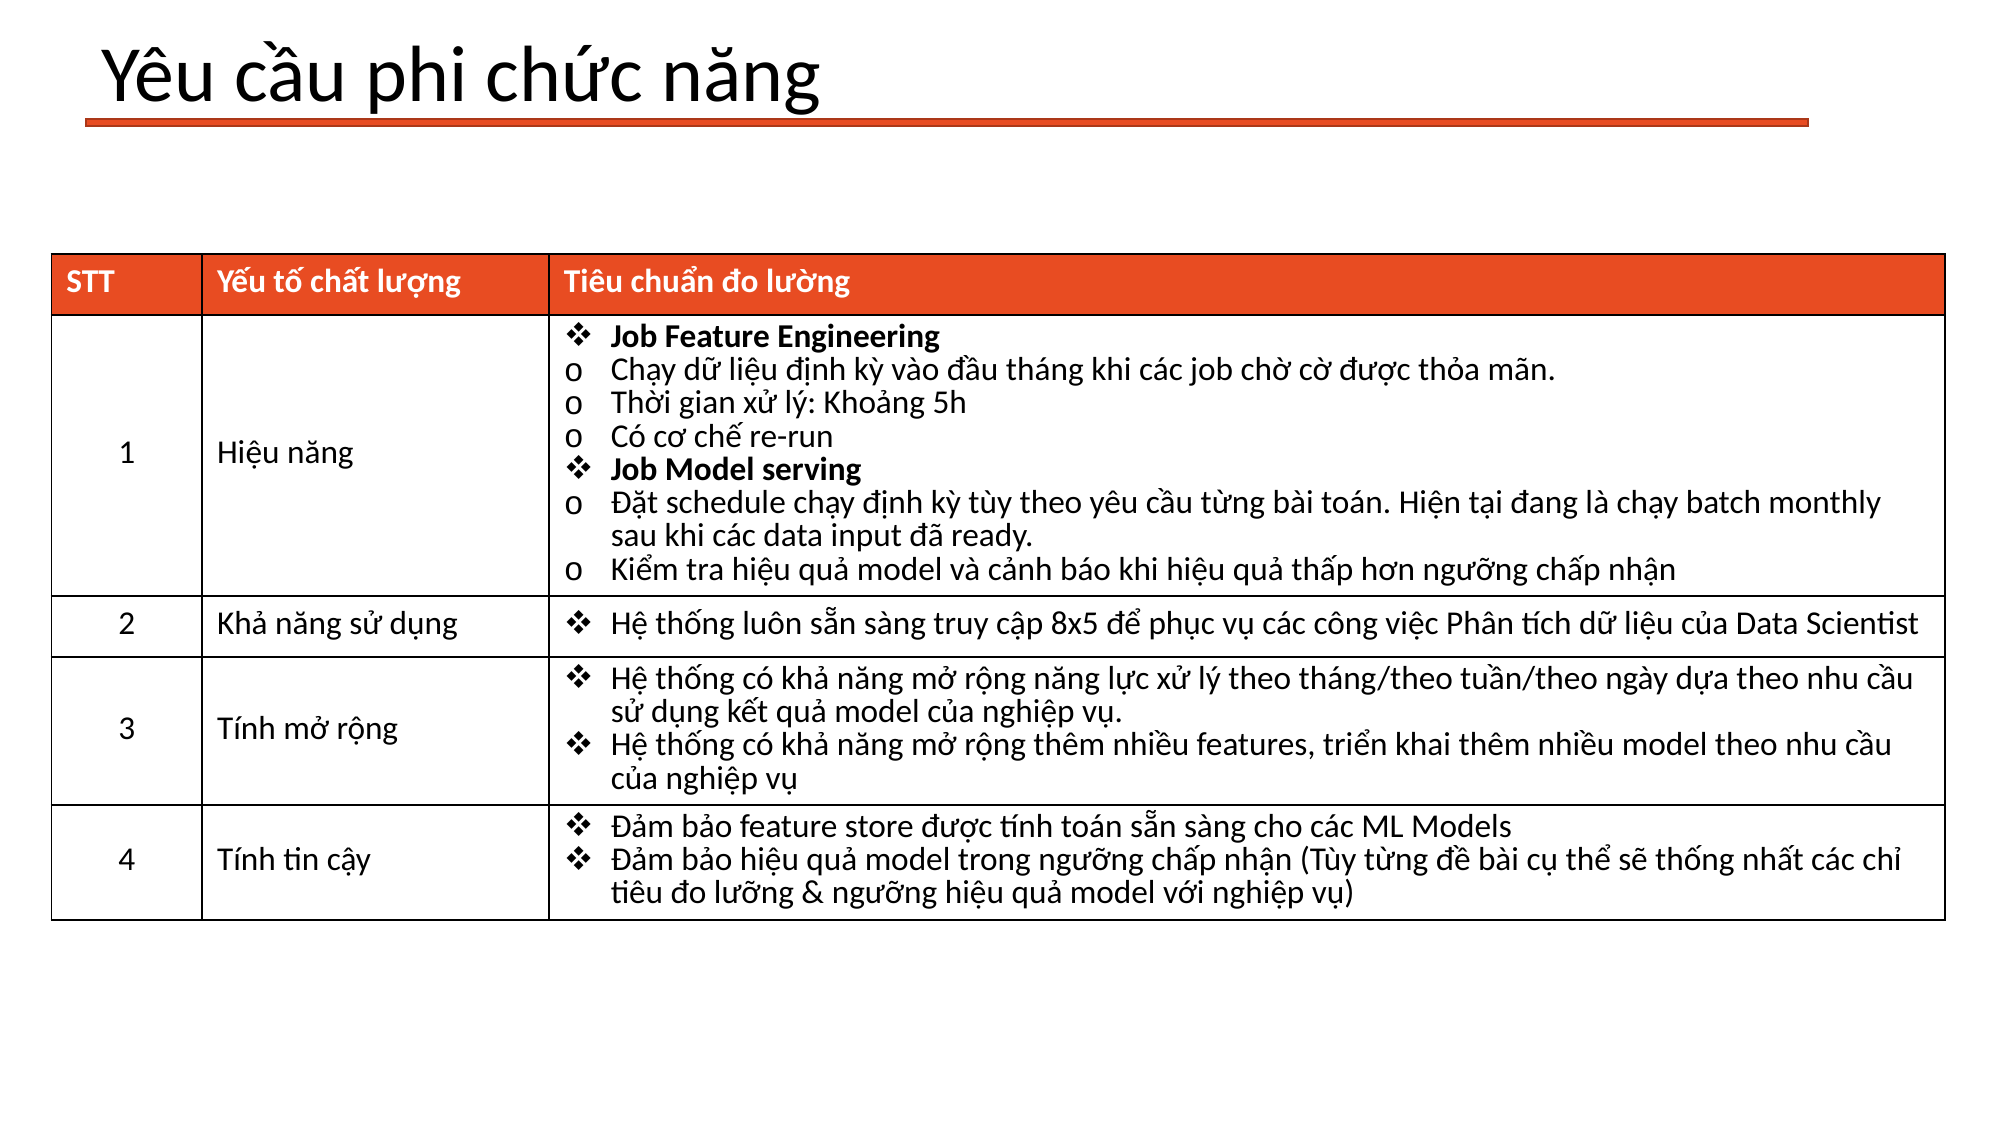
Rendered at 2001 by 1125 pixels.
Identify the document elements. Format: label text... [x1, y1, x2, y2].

table_header Tiêu chuẩn đo lường [550, 255, 1944, 314]
table_cell Hệ thống có khả năng mở rộng năng lực xử lý theo tháng/theo tuần/theo ngày dựa theo nhu cầu sử dụng kết quả model của nghiệp vụ. Hệ thống có khả năng mở rộng thêm nhiều features, triển khai thêm nhiều model theo nhu cầu của nghiệp vụ [550, 658, 1944, 804]
table_header STT [52, 255, 201, 314]
table_cell Hiệu năng [203, 316, 548, 595]
table_cell Hệ thống luôn sẵn sàng truy cập 8x5 để phục vụ các công việc Phân tích dữ liệu của Data Scientist [550, 597, 1944, 656]
table_cell 3 [52, 658, 201, 804]
table_cell Job Feature Engineering Chạy dữ liệu định kỳ vào đầu tháng khi các job chờ cờ được thỏa mãn. Thời gian xử lý: Khoảng 5h Có cơ chế re-run Job Model serving Đặt schedule chạy định kỳ tùy theo yêu cầu từng bài toán. Hiện tại đang là chạy batch monthly sau khi các data input đã ready. Kiểm tra hiệu quả model và cảnh báo khi hiệu quả thấp hơn ngưỡng chấp nhận [550, 316, 1944, 595]
table_cell 2 [52, 597, 201, 656]
table_cell Tính mở rộng [203, 658, 548, 804]
table_header Yếu tố chất lượng [203, 255, 548, 314]
text_box [85, 118, 1809, 127]
table_cell Đảm bảo feature store được tính toán sẵn sàng cho các ML Models Đảm bảo hiệu quả model trong ngưỡng chấp nhận (Tùy từng đề bài cụ thể sẽ thống nhất các chỉ tiêu đo lưỡng & ngưỡng hiệu quả model với nghiệp vụ) [550, 806, 1944, 919]
table_cell 4 [52, 806, 201, 919]
title Yêu cầu phi chức năng [86, 24, 1854, 127]
table_cell Tính tin cậy [203, 806, 548, 919]
table_cell 1 [52, 316, 201, 595]
table_cell Khả năng sử dụng [203, 597, 548, 656]
